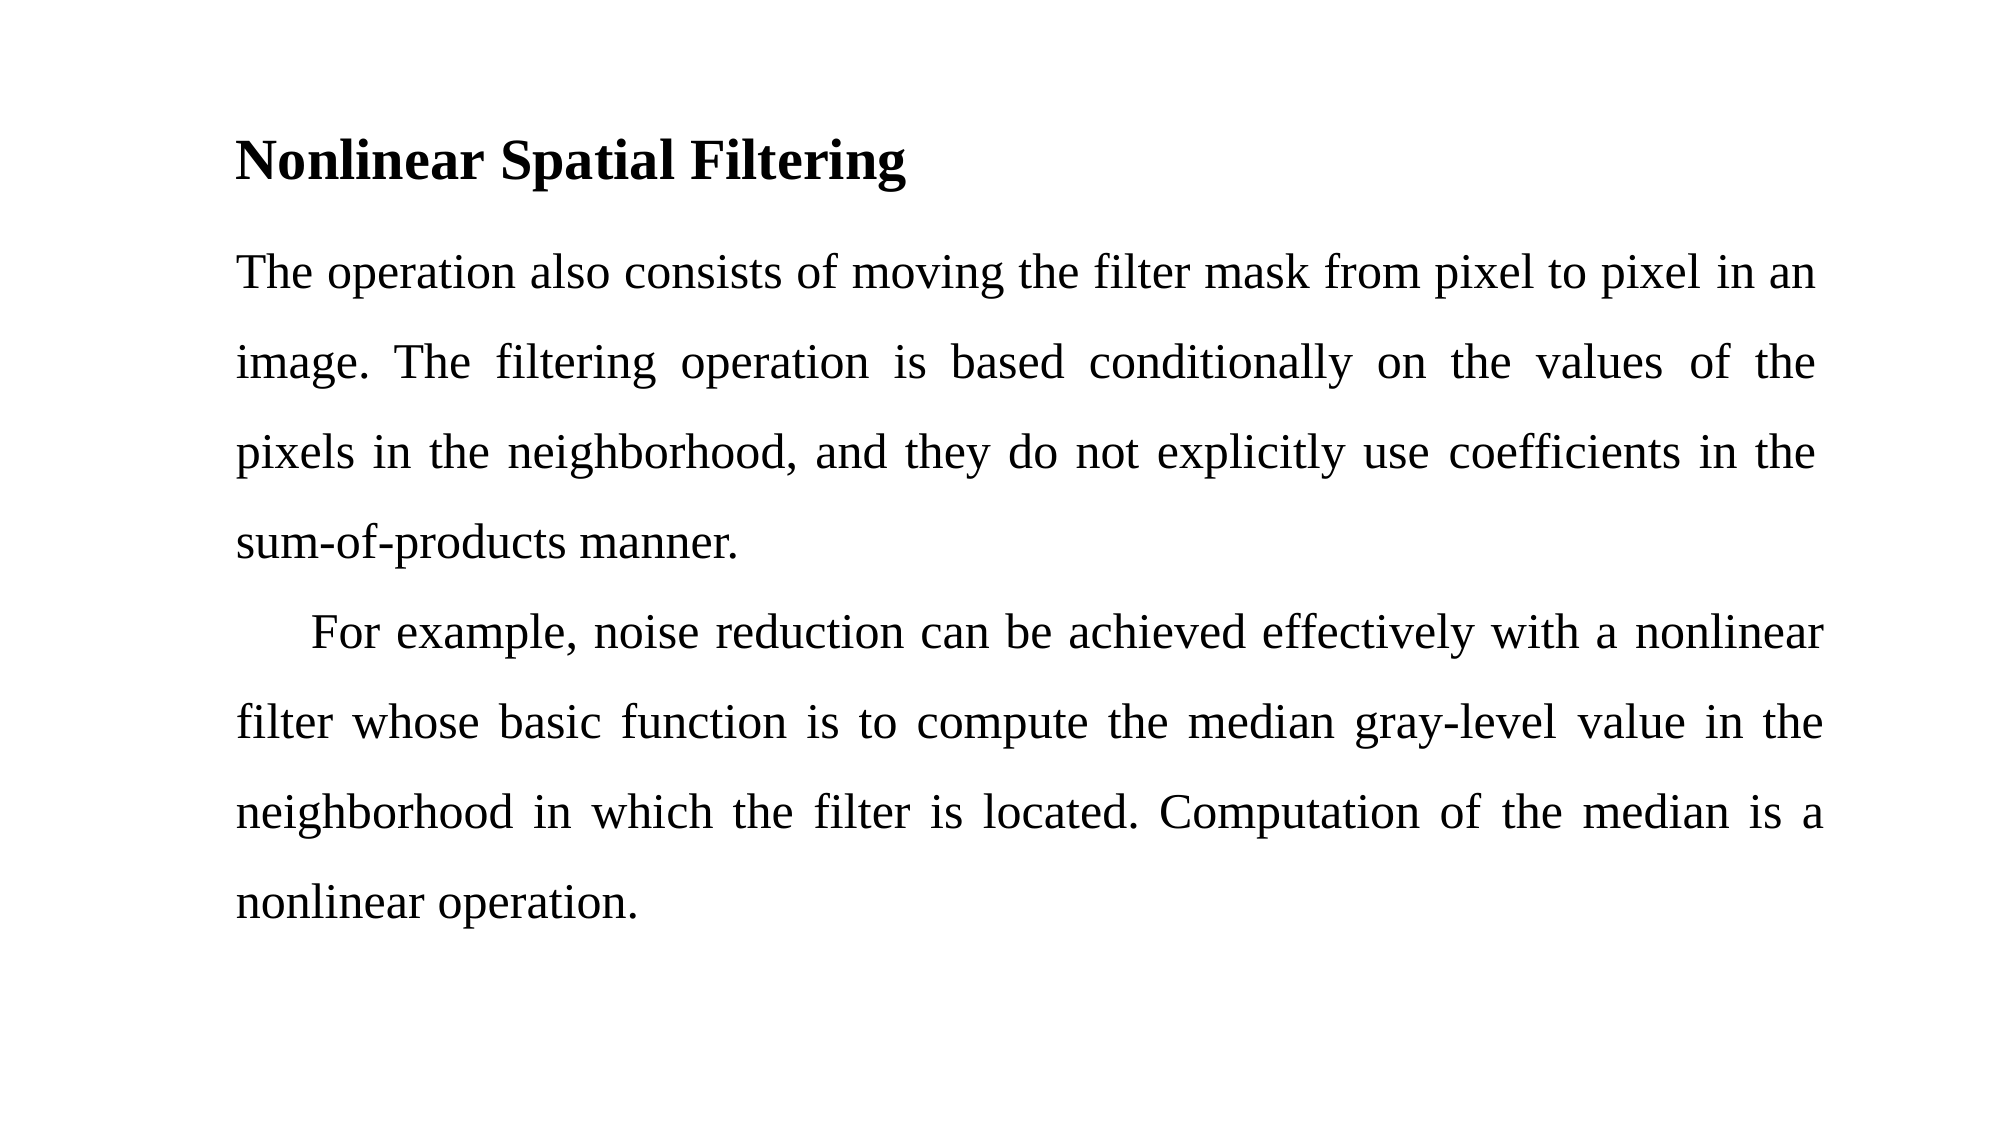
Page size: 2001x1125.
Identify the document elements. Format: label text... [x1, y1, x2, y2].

text_box Nonlinear Spatial Filtering The operation also consists of moving the filter mask from pixel to pixel in an image. The filtering operation is based conditionally on the values of the pixels in the neighborhood, and they do not explicitly use coefficients in the sum-of-products manner. For example, noise reduction can be achieved effectively with a nonlinear filter whose basic function is to compute the median gray-level value in the neighborhood in which the filter is located. Computation of the median is a nonlinear operation. [208, 113, 1863, 936]
